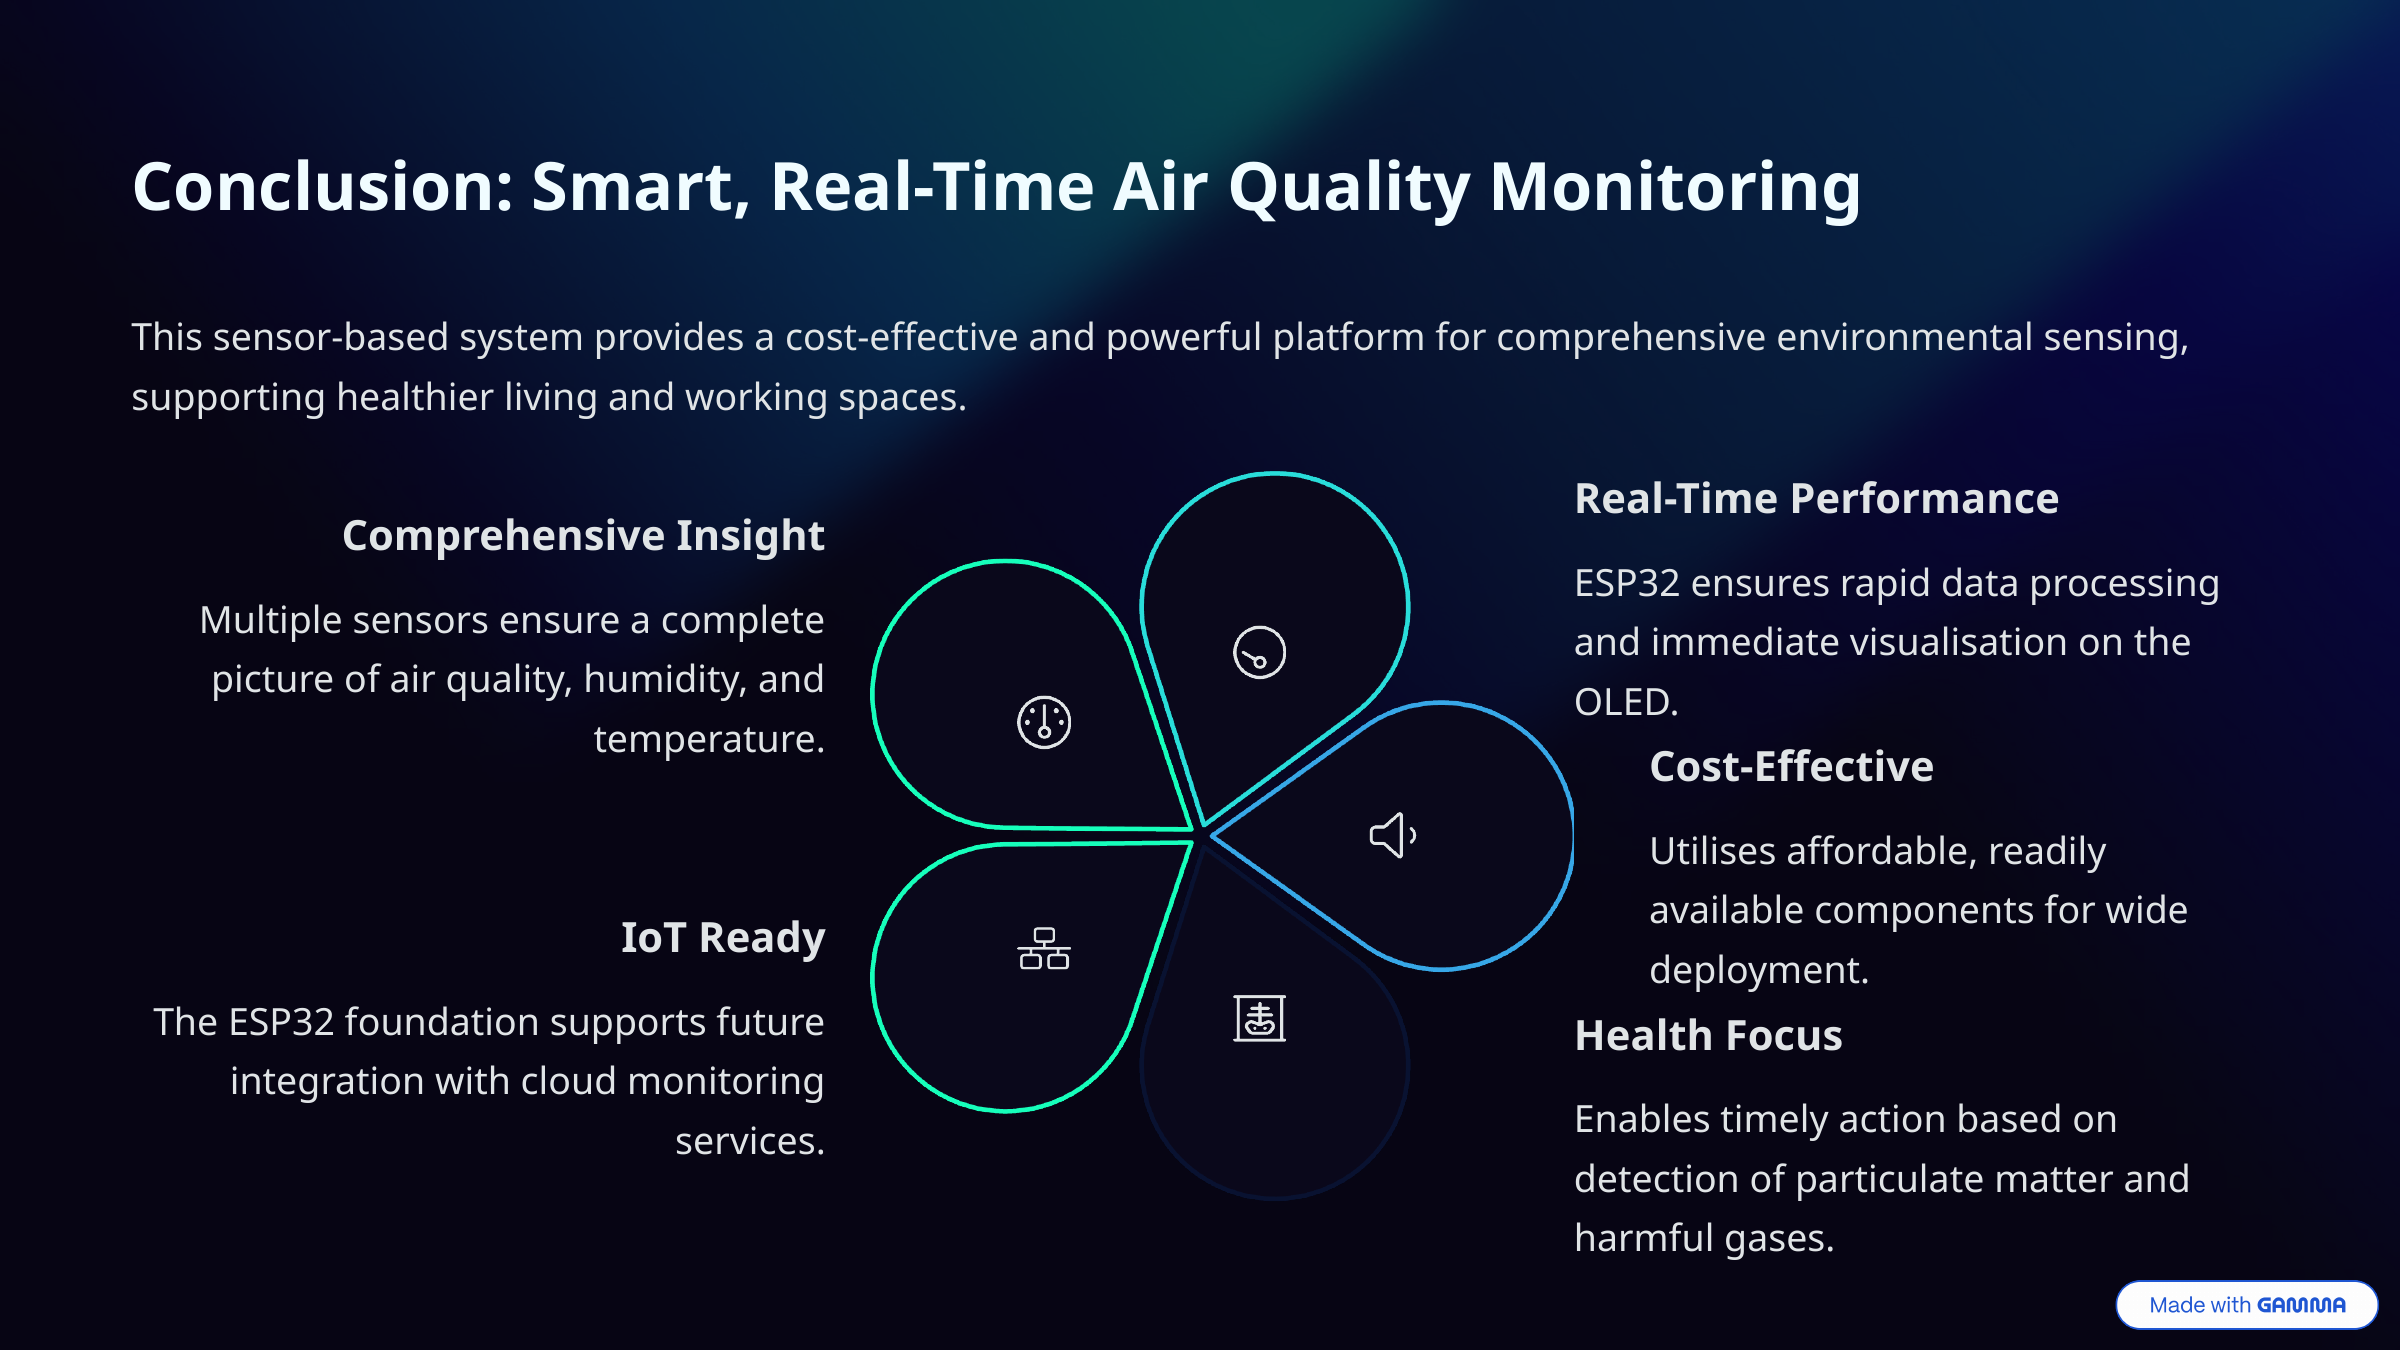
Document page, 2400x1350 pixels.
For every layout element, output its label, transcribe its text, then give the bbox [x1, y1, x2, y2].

text_box Real-Time Performance [1574, 469, 2038, 523]
text_box Comprehensive Insight [370, 506, 825, 560]
picture [2106, 1271, 2389, 1339]
text_box Multiple sensors ensure a complete picture of air quality, humidity, and temperature. [131, 581, 825, 762]
text_box Utilises affordable, readily available components for wide deployment. [1649, 812, 2269, 933]
text_box Conclusion: Smart, Real-Time Air Quality Monitoring [131, 140, 1762, 224]
text_box Health Focus [1574, 1006, 1992, 1059]
text_box This sensor-based system provides a cost-effective and powerful platform for comprehensive environmental sensing, supporting healthier living and working spaces. [131, 299, 2269, 420]
text_box Enables timely action based on detection of particulate matter and harmful gases. [1574, 1080, 2269, 1201]
text_box The ESP32 foundation supports future integration with cloud monitoring services. [131, 983, 825, 1164]
text_box IoT Ready [408, 909, 825, 962]
text_box Cost-Effective [1649, 738, 2067, 791]
text_box ESP32 ensures rapid data processing and immediate visualisation on the OLED. [1574, 544, 2269, 665]
picture [825, 461, 1574, 1210]
